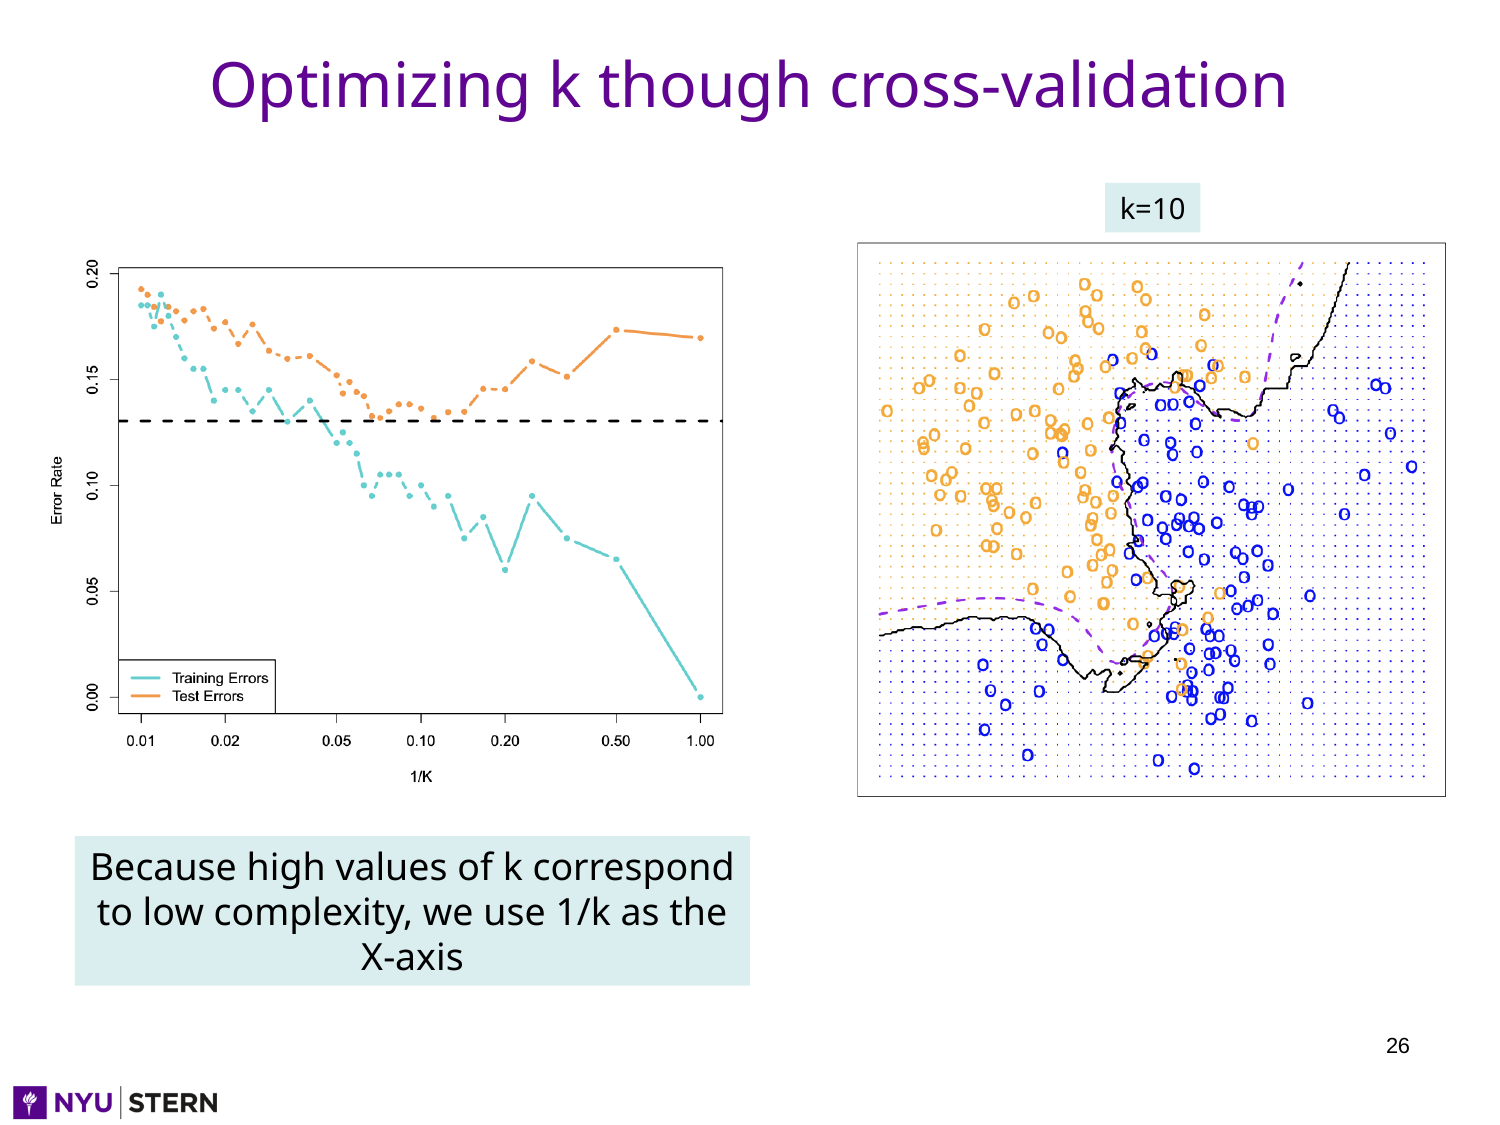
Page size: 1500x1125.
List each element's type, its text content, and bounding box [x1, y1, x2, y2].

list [7, 233, 755, 797]
title Optimizing k though cross-validation [75, 22, 1425, 142]
picture [852, 233, 1456, 812]
text_box Because high values of k correspond to low complexity, we use 1/k as the X-axis [74, 836, 750, 986]
picture [0, 1038, 230, 1125]
slide_number 26 [1074, 1024, 1426, 1103]
text_box k=10 [1105, 182, 1201, 231]
